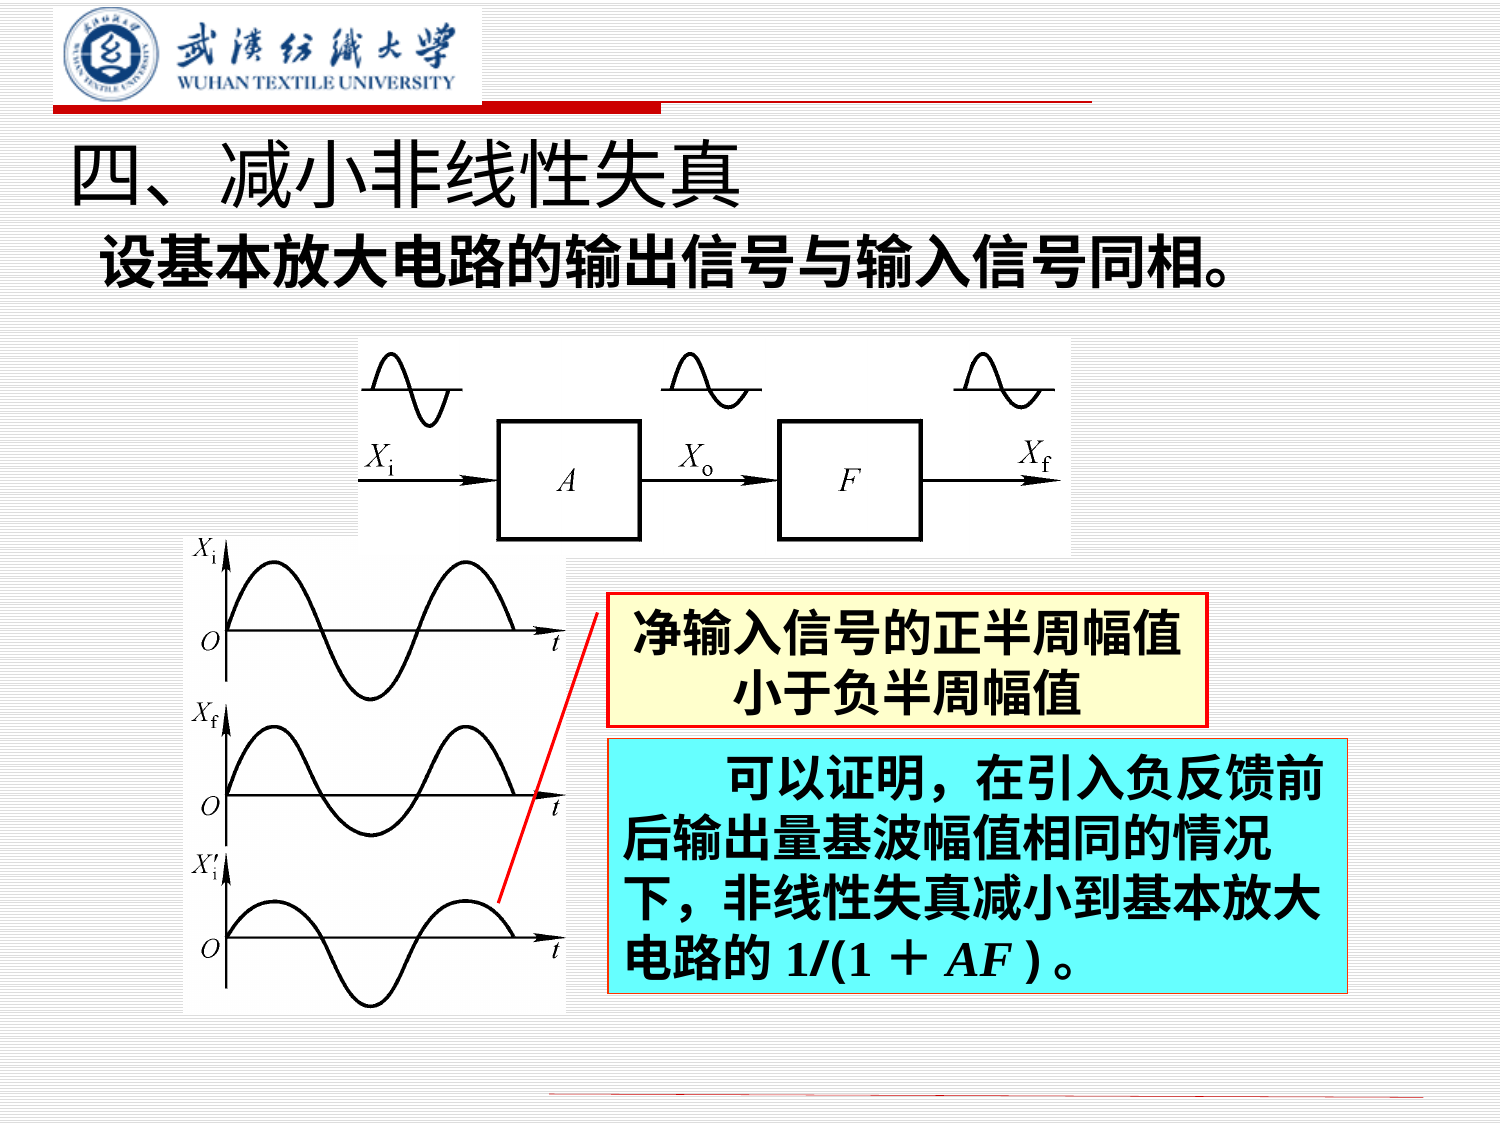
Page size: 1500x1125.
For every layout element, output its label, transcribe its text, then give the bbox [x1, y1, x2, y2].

text_box 可以证明，在引入负反馈前后输出量基波幅值相同的情况下，非线性失真减小到基本放大电路的1/(1＋AF )。 [608, 738, 1348, 994]
text_box 净输入信号的正半周幅值小于负半周幅值 [608, 593, 1207, 727]
title 四、减小非线性失真 设基本放大电路的输出信号与输入信号同相。 [52, 209, 1329, 305]
picture [53, 7, 482, 105]
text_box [357, 338, 1071, 557]
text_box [182, 538, 566, 1015]
